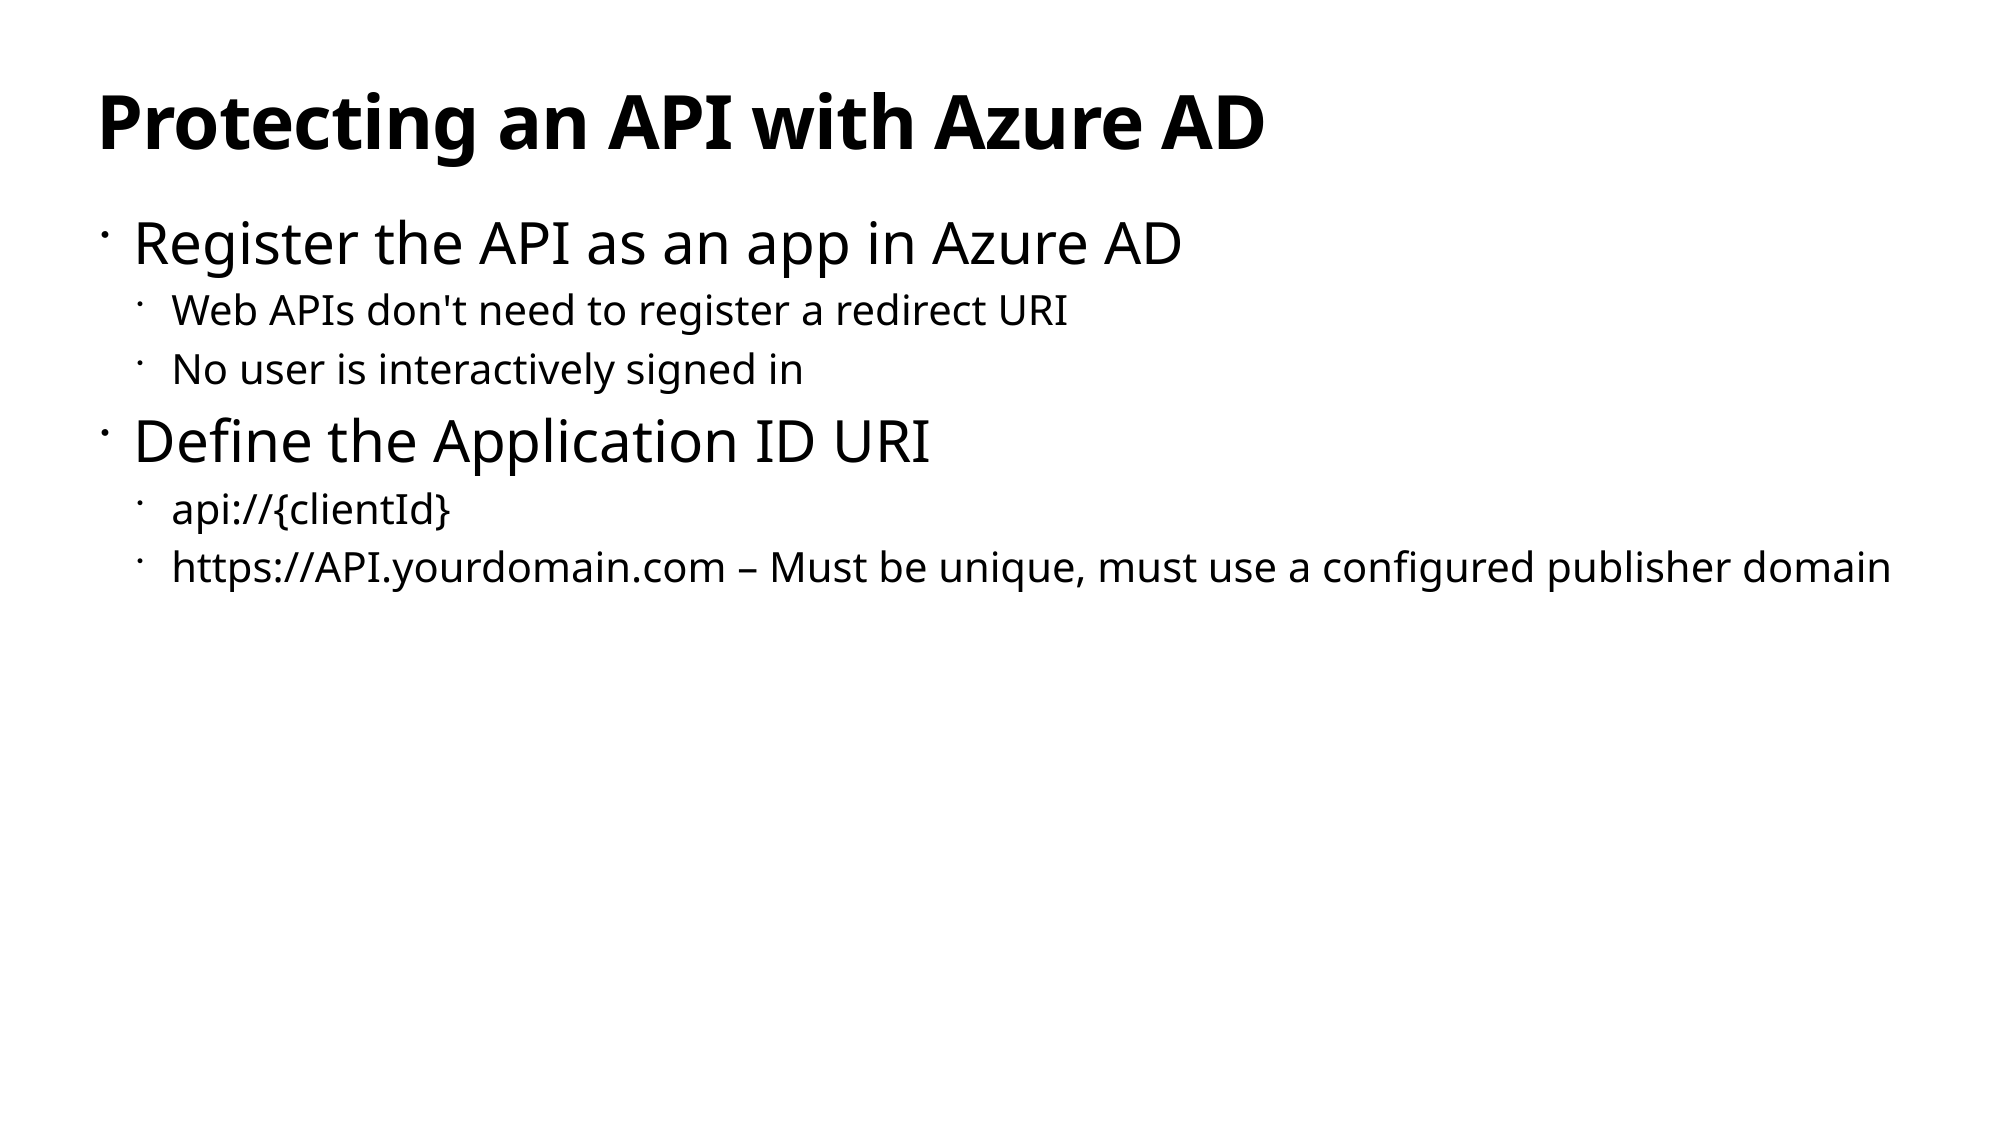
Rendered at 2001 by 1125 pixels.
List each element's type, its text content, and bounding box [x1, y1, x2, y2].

title Protecting an API with Azure AD [96, 75, 1904, 166]
list Register the API as an app in Azure AD Web APIs don't need to register a redirect URI No user is interactively signed in Define the Application ID URI api://{clientId} https://API.yourdomain.com – Must be unique, must use a configured publisher domain [96, 205, 1904, 941]
